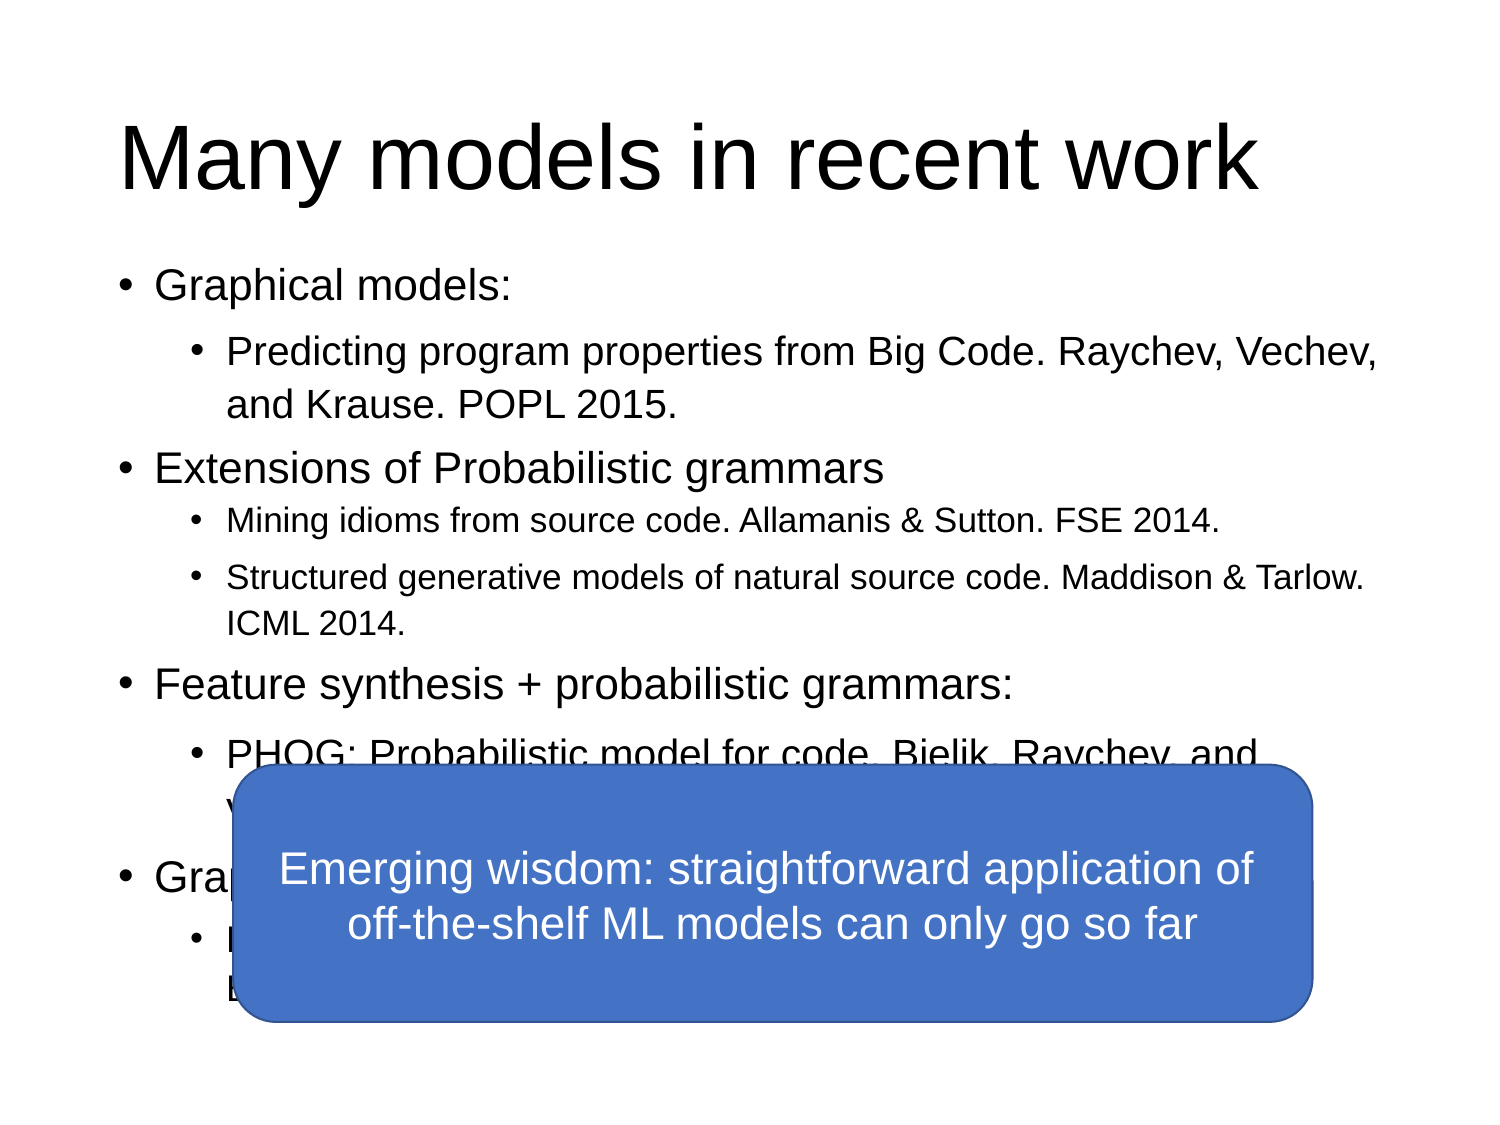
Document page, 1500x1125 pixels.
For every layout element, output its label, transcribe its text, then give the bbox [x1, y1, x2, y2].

list Graphical models: Predicting program properties from Big Code. Raychev, Vechev, and Krause. POPL 2015. Extensions of Probabilistic grammars Mining idioms from source code. Allamanis & Sutton. FSE 2014. Structured generative models of natural source code. Maddison & Tarlow. ICML 2014. Feature synthesis + probabilistic grammars: PHOG: Probabilistic model for code. Bielik, Raychev, and Vechev. ICML 2016. Graph neural networks: Learning to represent graphs with programs. Allamanis, Brockschmidt, Khademi. ICLR 2018. [103, 254, 1397, 1022]
title Many models in recent work [103, 51, 1397, 254]
text_box Emerging wisdom: straightforward application of off-the-shelf ML models can only go so far [232, 763, 1314, 1023]
